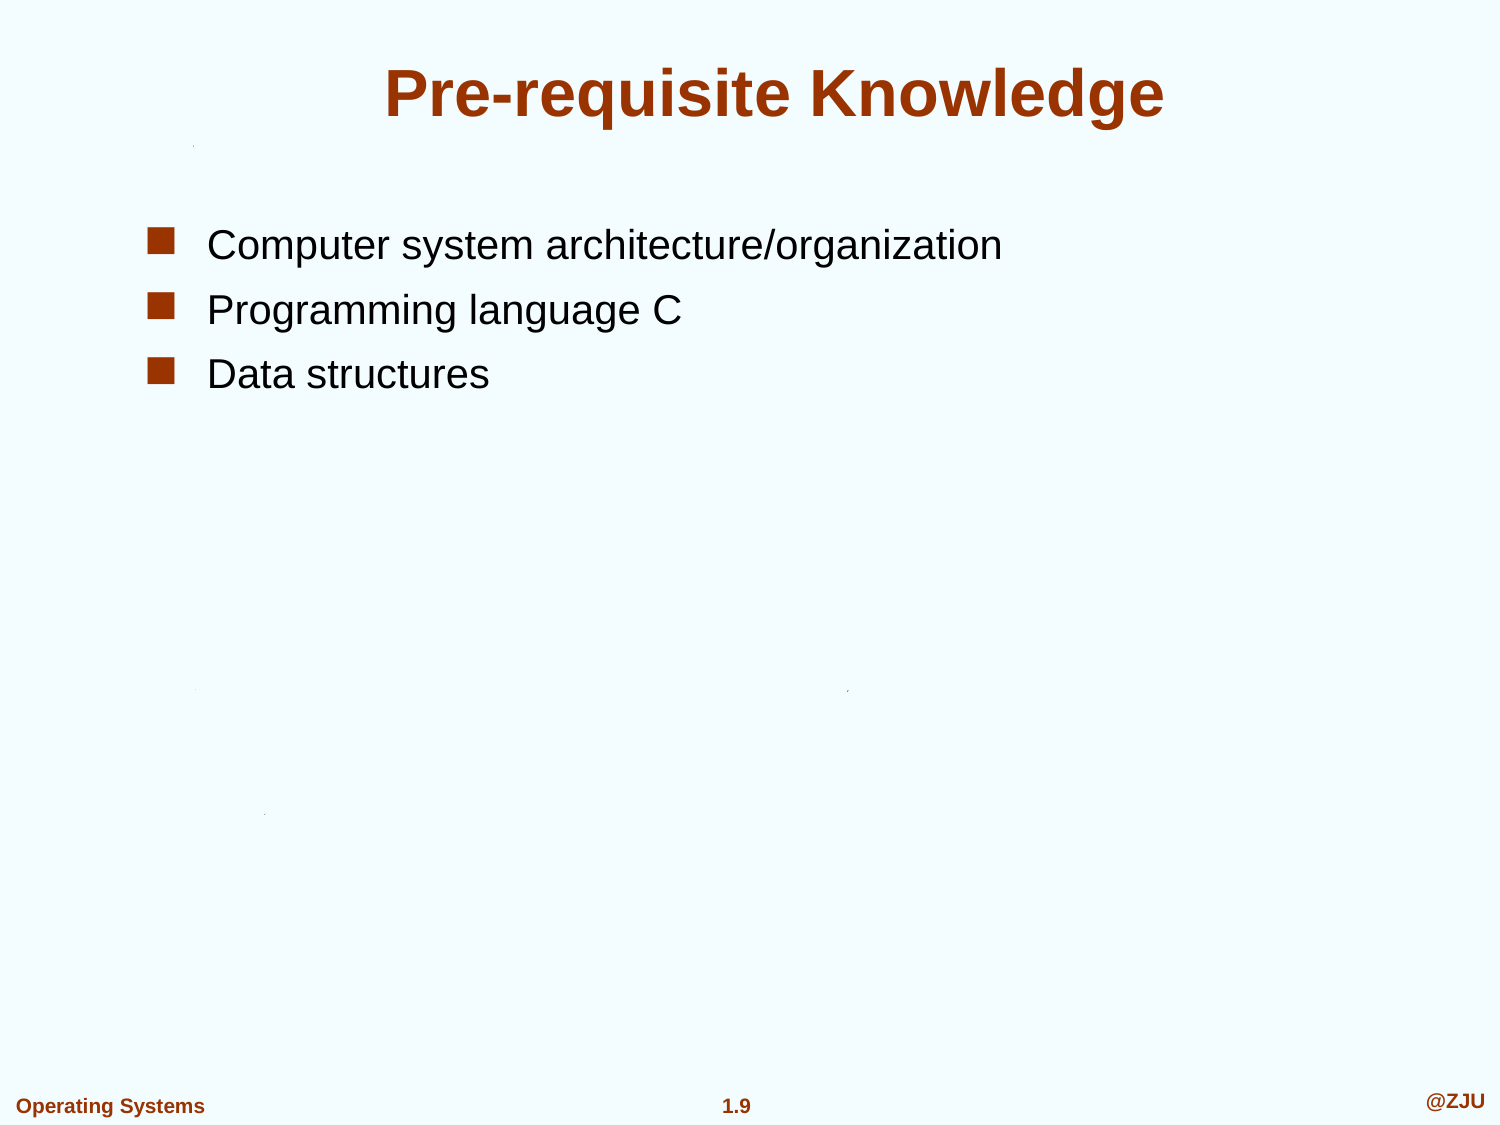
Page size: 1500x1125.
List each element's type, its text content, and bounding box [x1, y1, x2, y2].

list Computer system architecture/organization Programming language C Data structures [135, 210, 1342, 946]
title Pre-requisite Knowledge [112, 37, 1438, 138]
